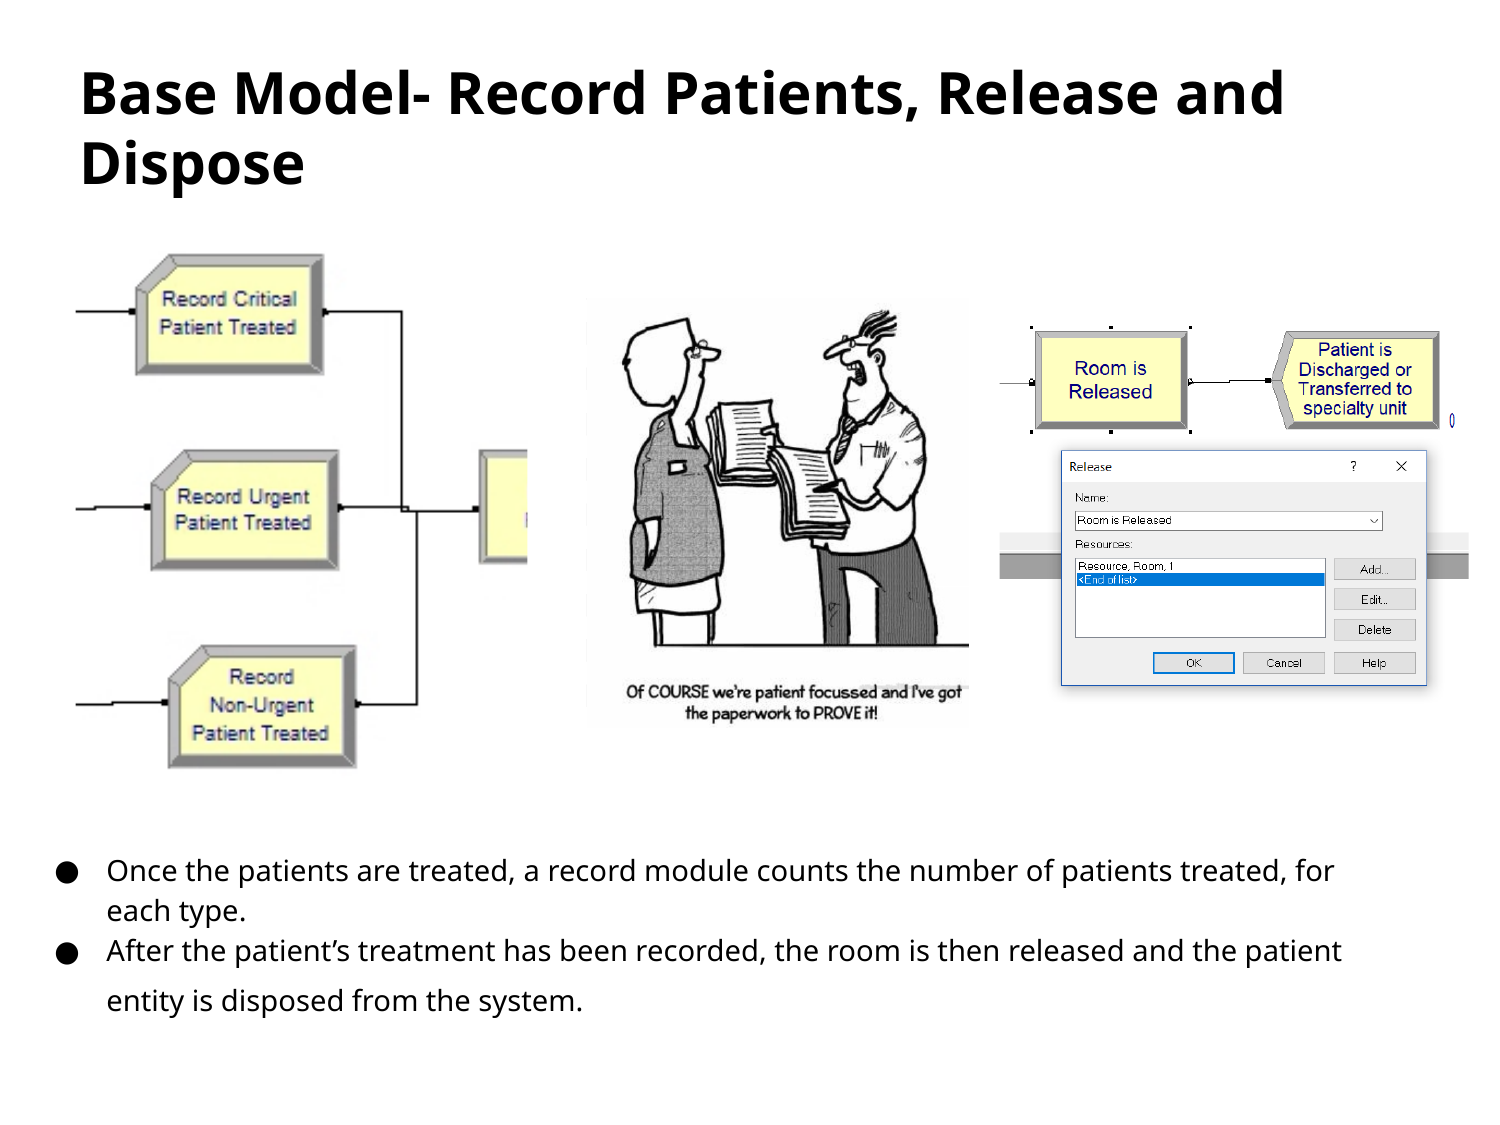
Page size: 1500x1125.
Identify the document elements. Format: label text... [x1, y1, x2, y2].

list Once the patients are treated, a record module counts the number of patients treated, for each type. After the patient’s treatment has been recorded, the room is then released and the patient entity is disposed from the system. [16, 831, 1387, 1110]
picture [999, 284, 1469, 714]
picture [586, 298, 970, 729]
title Base Model- Record Patients, Release and Dispose [64, 40, 1436, 167]
picture [75, 209, 528, 818]
